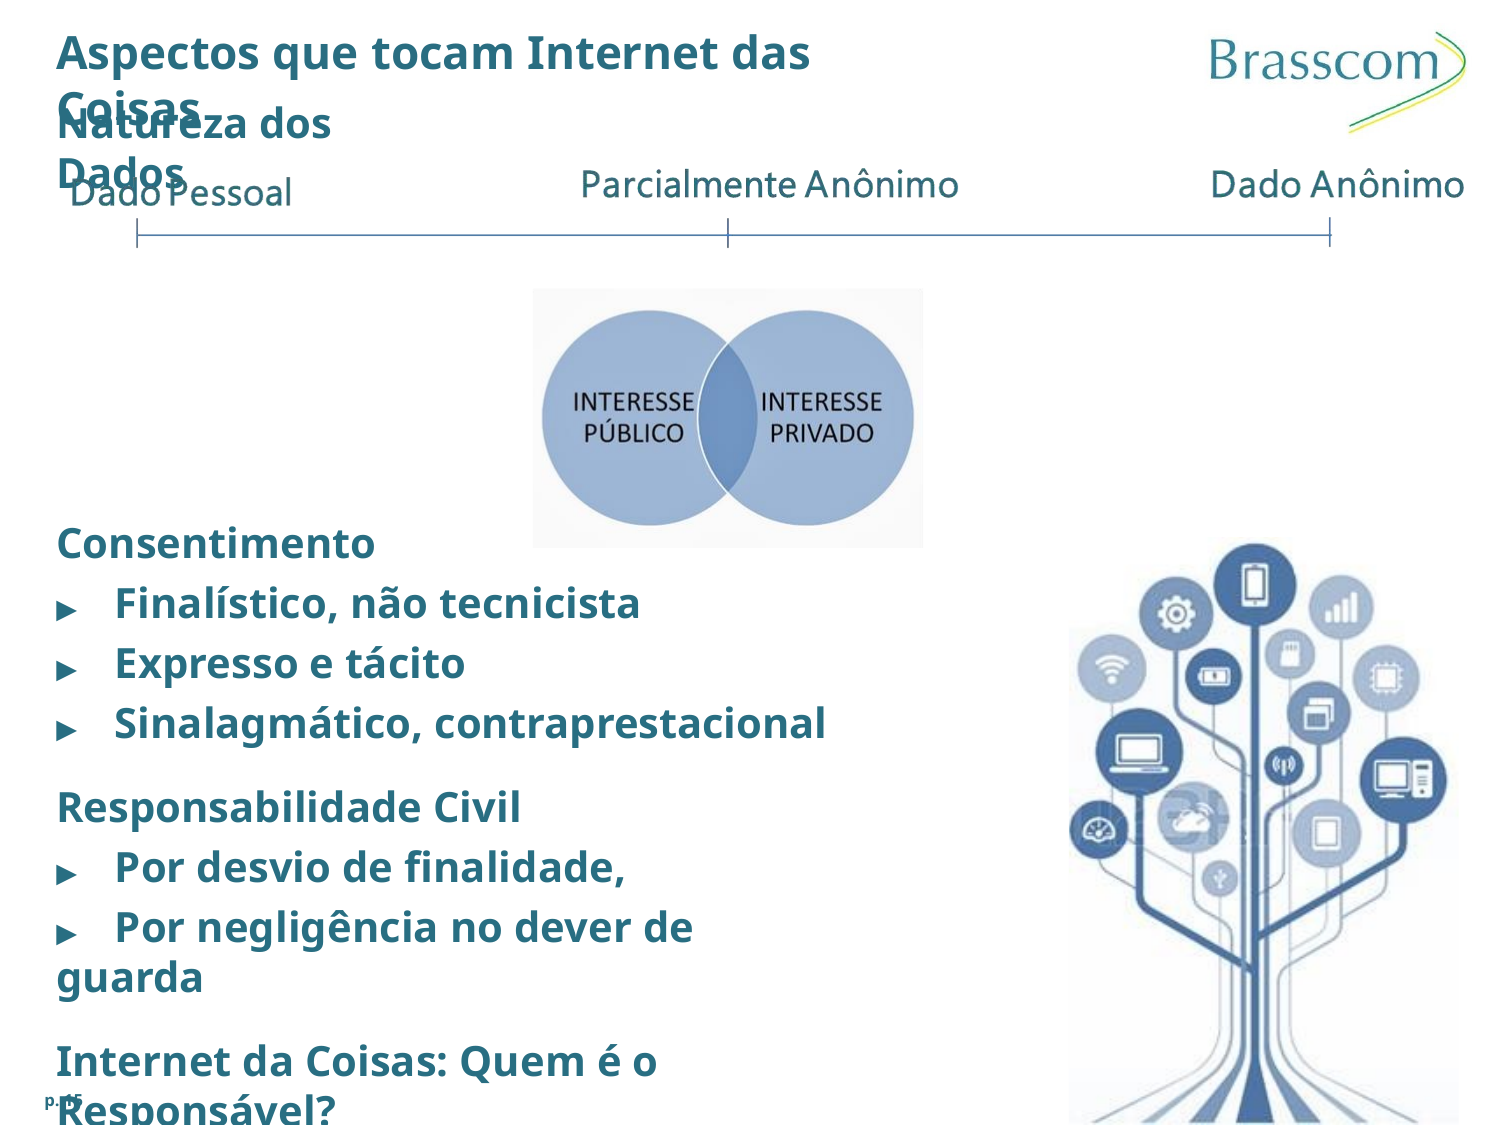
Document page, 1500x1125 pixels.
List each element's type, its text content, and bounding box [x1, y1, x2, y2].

text_box [1068, 537, 1459, 1125]
slide_number p. 15 [42, 1086, 86, 1125]
picture [1204, 23, 1472, 139]
text_box [45, 148, 1495, 548]
text_box Consentimento ▶ Finalístico, não tecnicista ▶ Expresso e tácito ▶ Sinalagmático, contraprestacional Responsabilidade Civil ▶ Por desvio de finalidade, ▶ Por negligência no dever de guarda Internet da Coisas: Quem é o Responsável? [54, 548, 850, 1125]
title Aspectos que tocam Internet das Coisas [54, 22, 866, 212]
